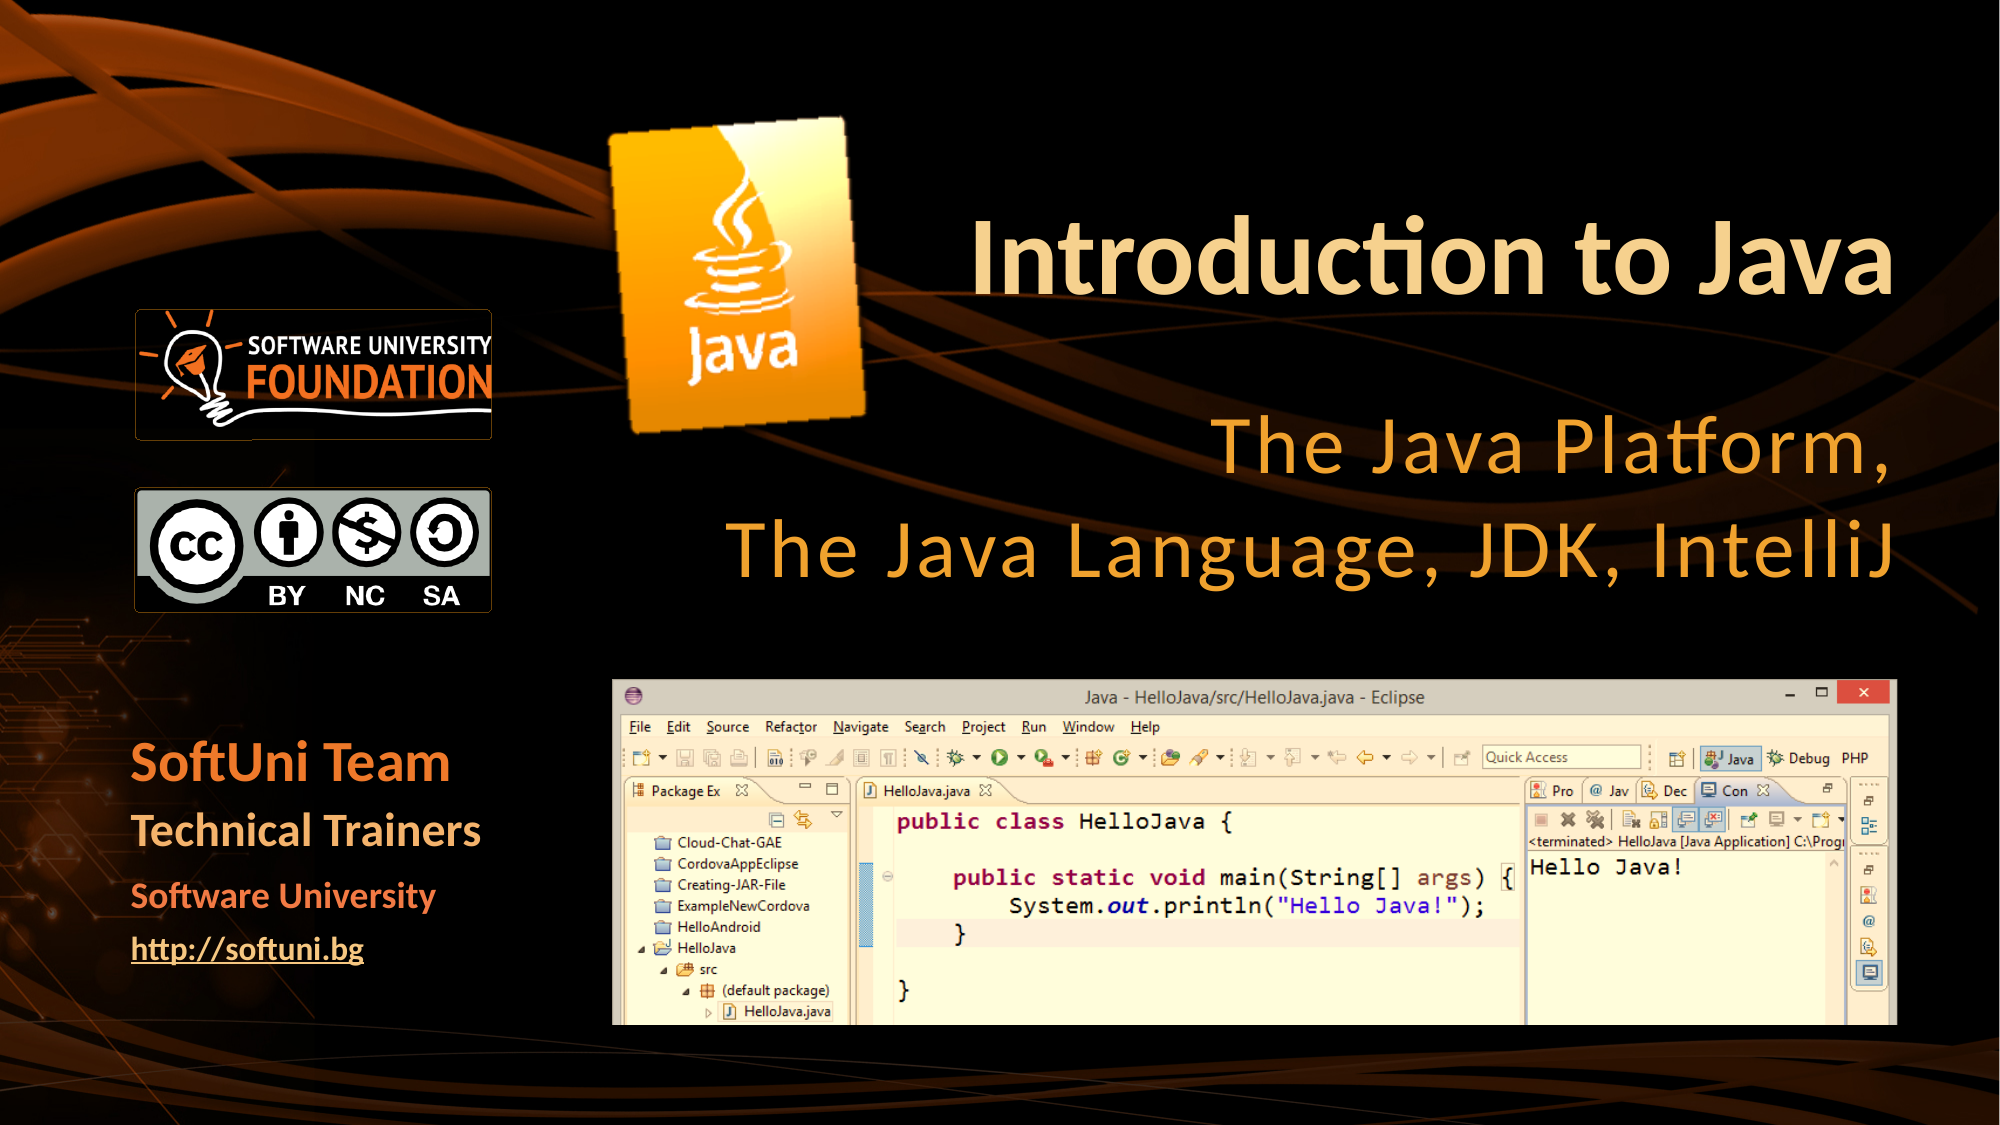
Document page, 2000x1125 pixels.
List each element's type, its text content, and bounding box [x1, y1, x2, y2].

picture [0, 0, 2000, 1125]
title Introduction to Java [901, 137, 1898, 380]
list Technical Trainers [124, 789, 612, 862]
subtitle The Java Platform, The Java Language, JDK, IntelliJ [686, 384, 1898, 600]
list Software University [124, 862, 612, 918]
list SoftUni Team [124, 712, 612, 789]
list http://softuni.bg [124, 918, 612, 973]
